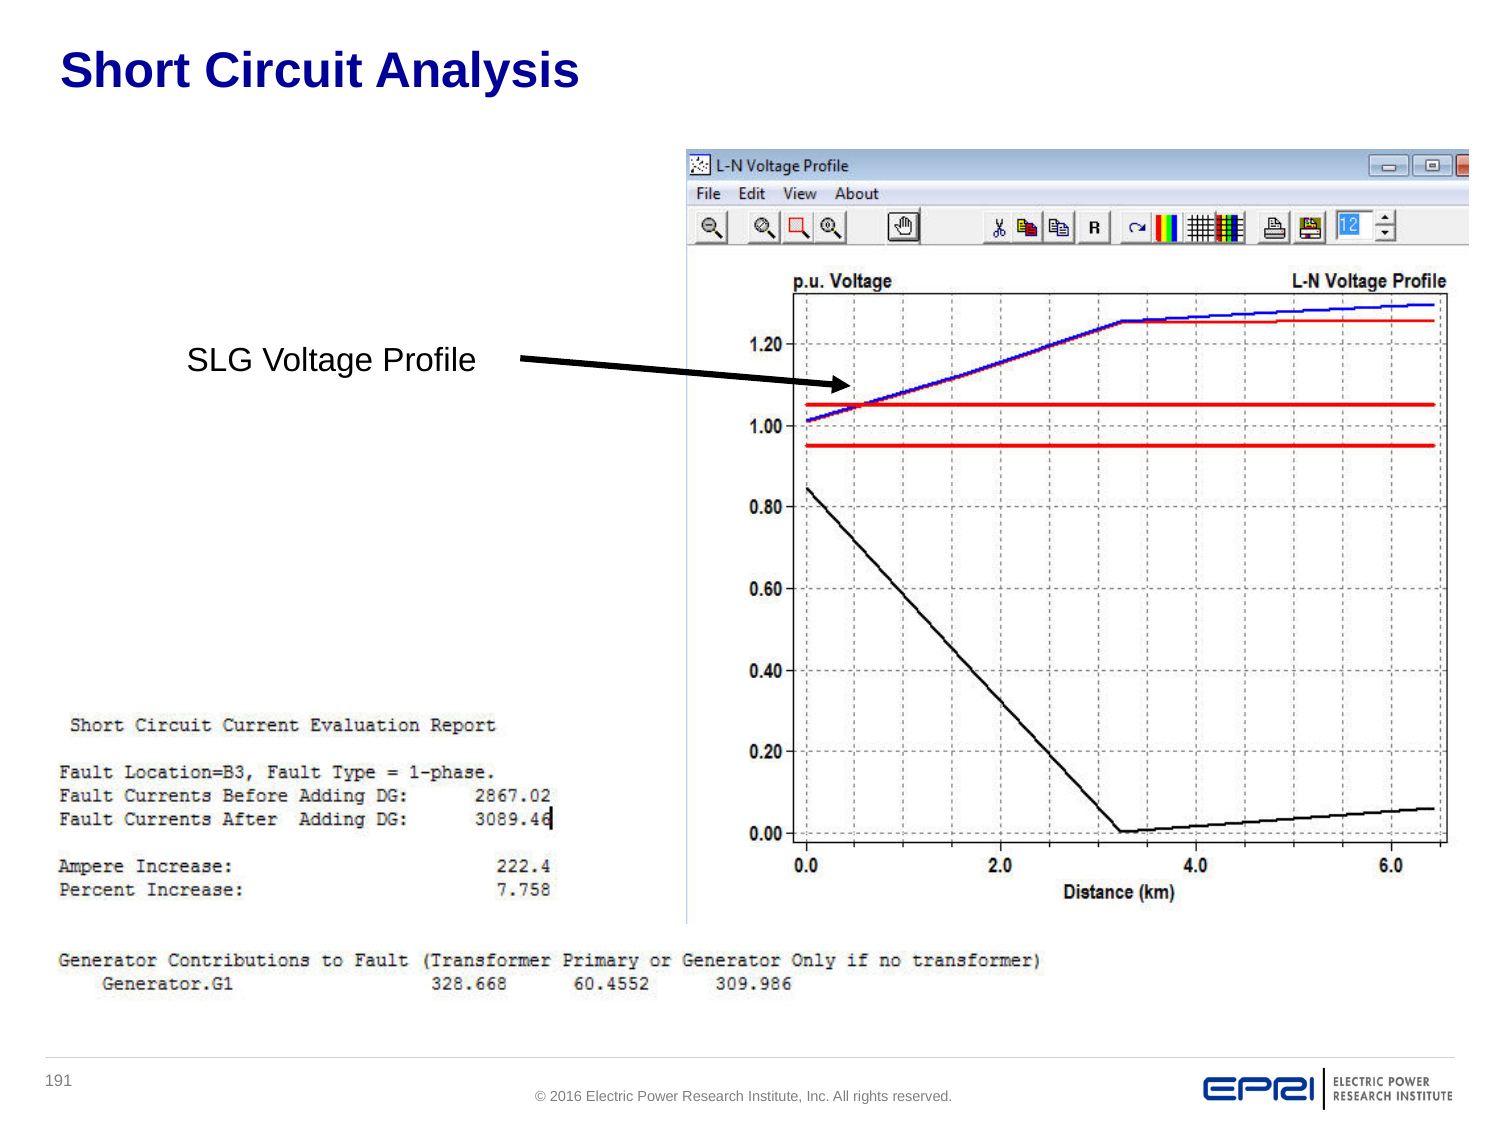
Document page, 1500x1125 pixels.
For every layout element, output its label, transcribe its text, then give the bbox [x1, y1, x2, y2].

text_box SLG Voltage Profile [44, 330, 619, 386]
picture [44, 149, 1469, 1027]
title Short Circuit Analysis [44, 29, 1456, 151]
picture [1200, 1064, 1455, 1113]
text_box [520, 357, 851, 387]
